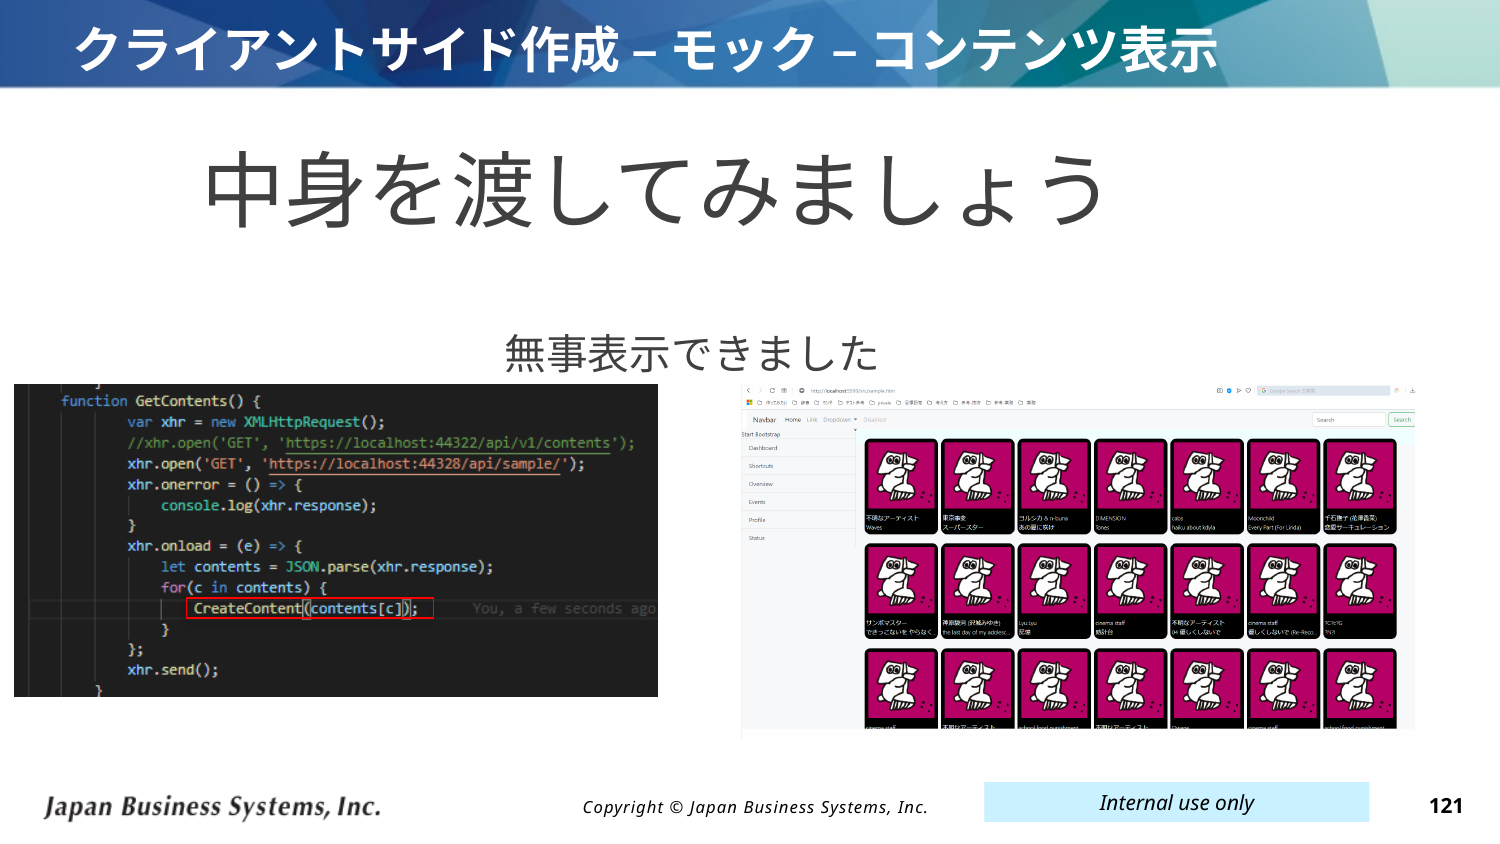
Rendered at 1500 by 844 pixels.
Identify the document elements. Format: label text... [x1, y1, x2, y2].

text_box 中身を渡してみましょう [186, 130, 1258, 226]
title クライアントサイド作成 – モック – コンテンツ表示 [57, 10, 1441, 79]
picture [0, 0, 1500, 844]
text_box 無事表示できました [489, 320, 911, 384]
